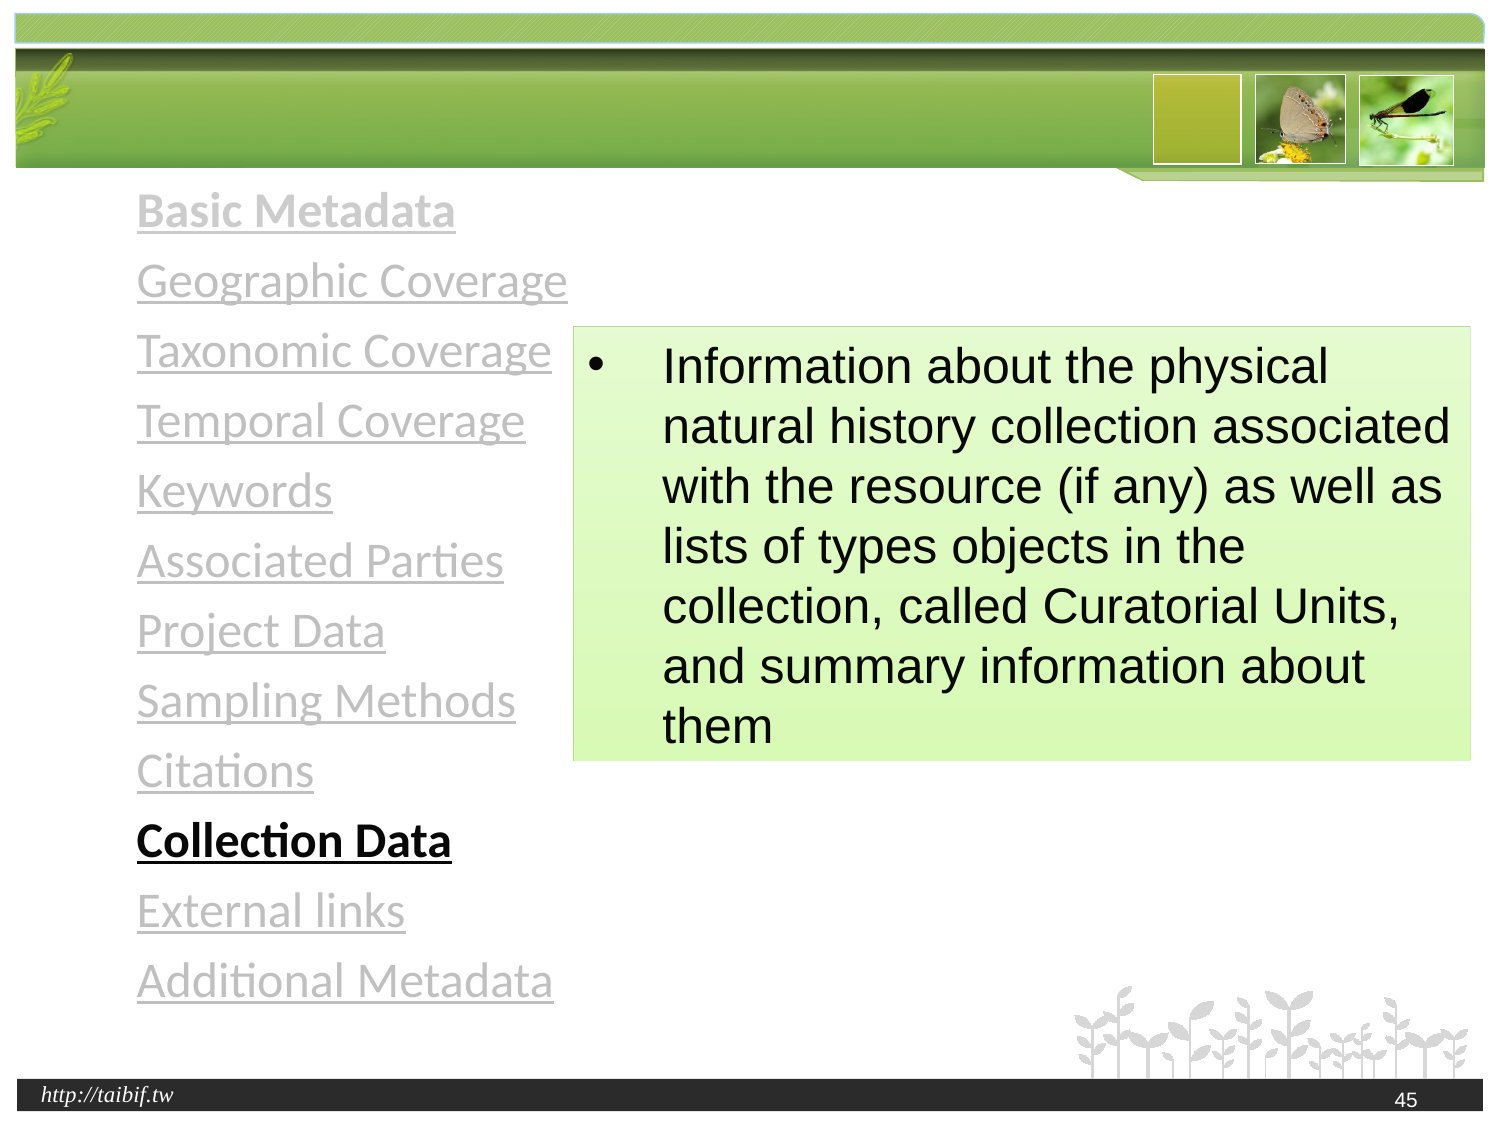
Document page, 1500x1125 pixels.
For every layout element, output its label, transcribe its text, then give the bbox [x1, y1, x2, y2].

text_box Basic Metadata Geographic Coverage Taxonomic Coverage Temporal Coverage Keywords Associated Parties Project Data Sampling Methods Citations Collection Data External links Additional Metadata [76, 169, 610, 1125]
picture [16, 49, 1485, 168]
text_box Information about the physical natural history collection associated with the resource (if any) as well as lists of types objects in the collection, called Curatorial Units, and summary information about them [572, 326, 1471, 761]
slide_number 45 [1167, 1078, 1433, 1125]
